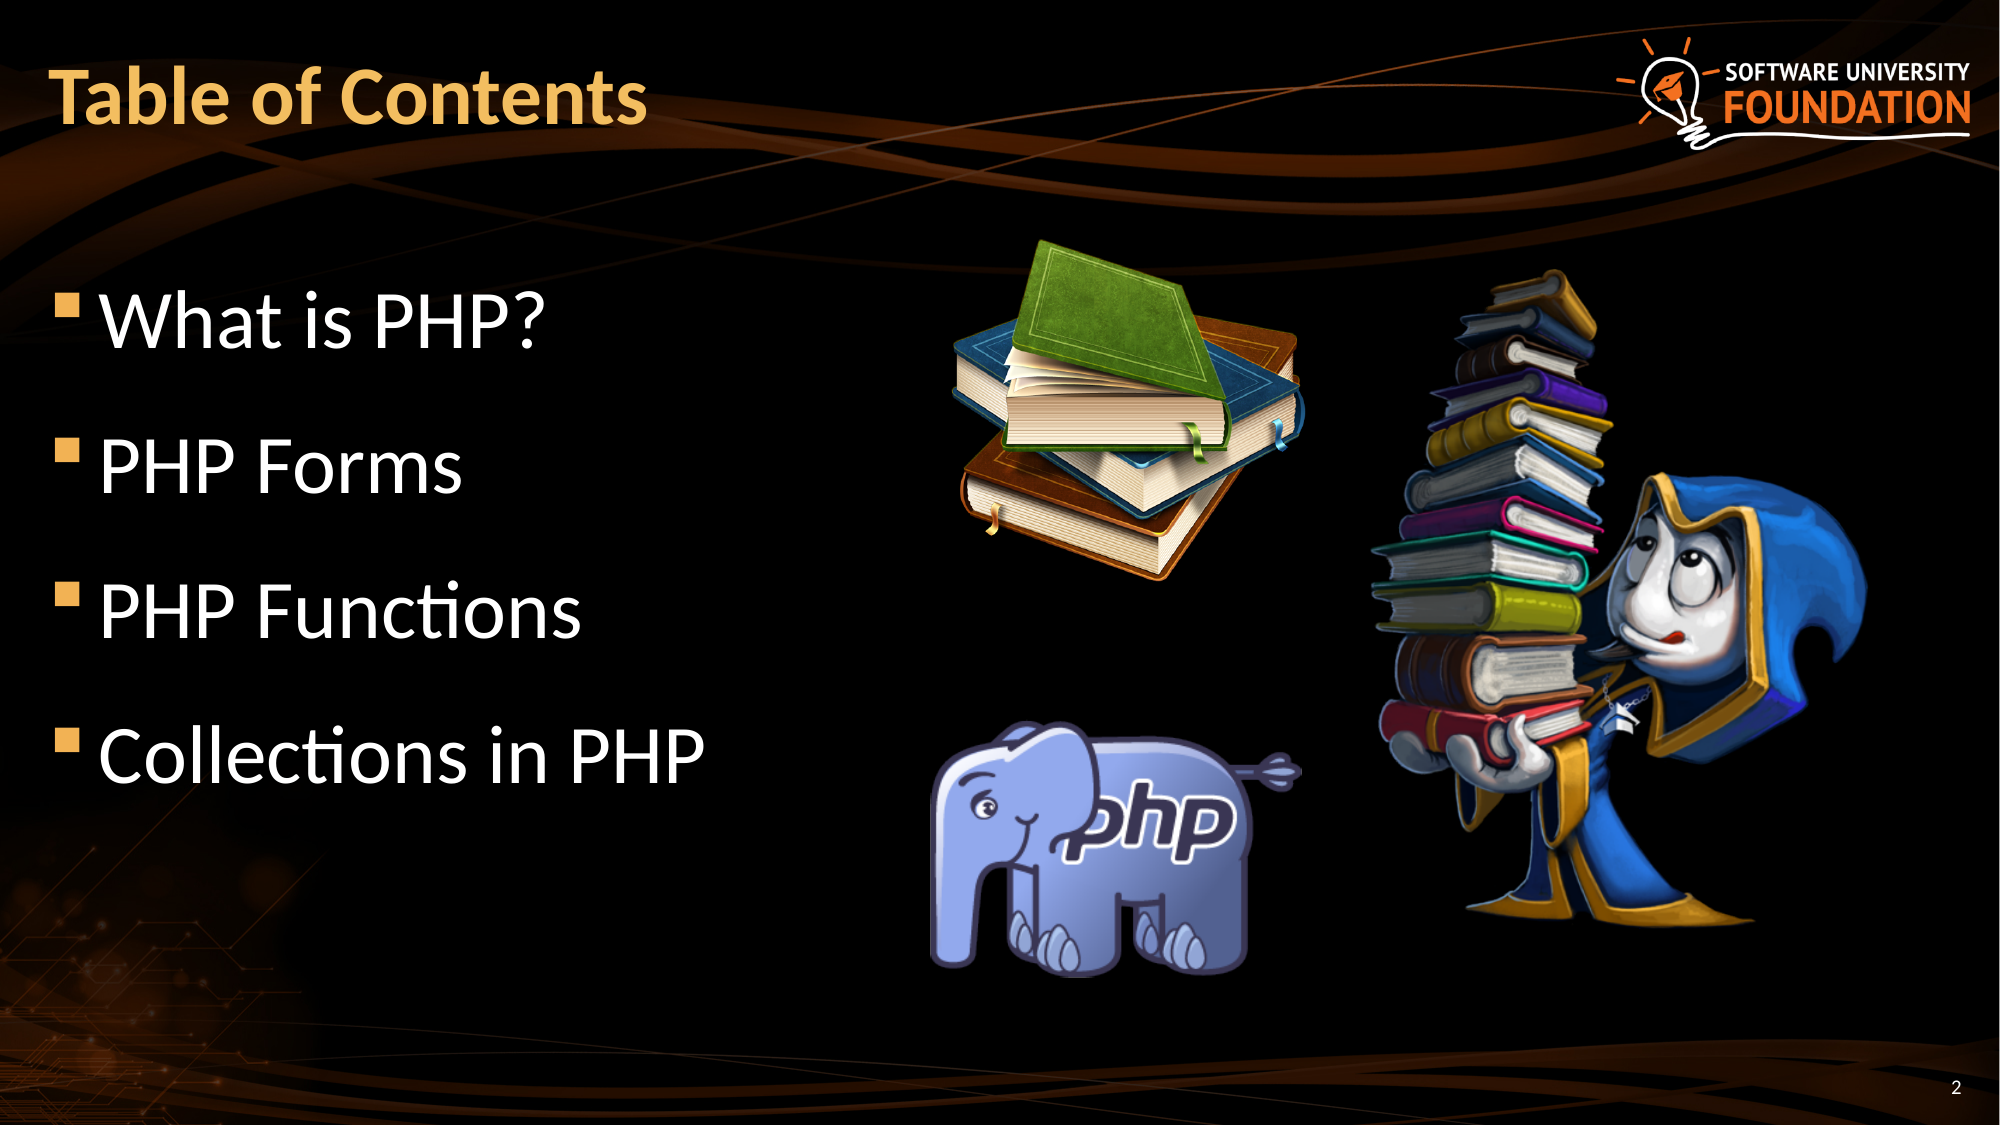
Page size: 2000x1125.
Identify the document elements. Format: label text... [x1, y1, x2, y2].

title Table of Contents [30, 6, 1602, 189]
slide_number 2 [1897, 1070, 1968, 1103]
picture [0, 0, 2000, 1125]
list What is PHP? PHP Forms PHP Functions Collections in PHP [31, 239, 1968, 1103]
